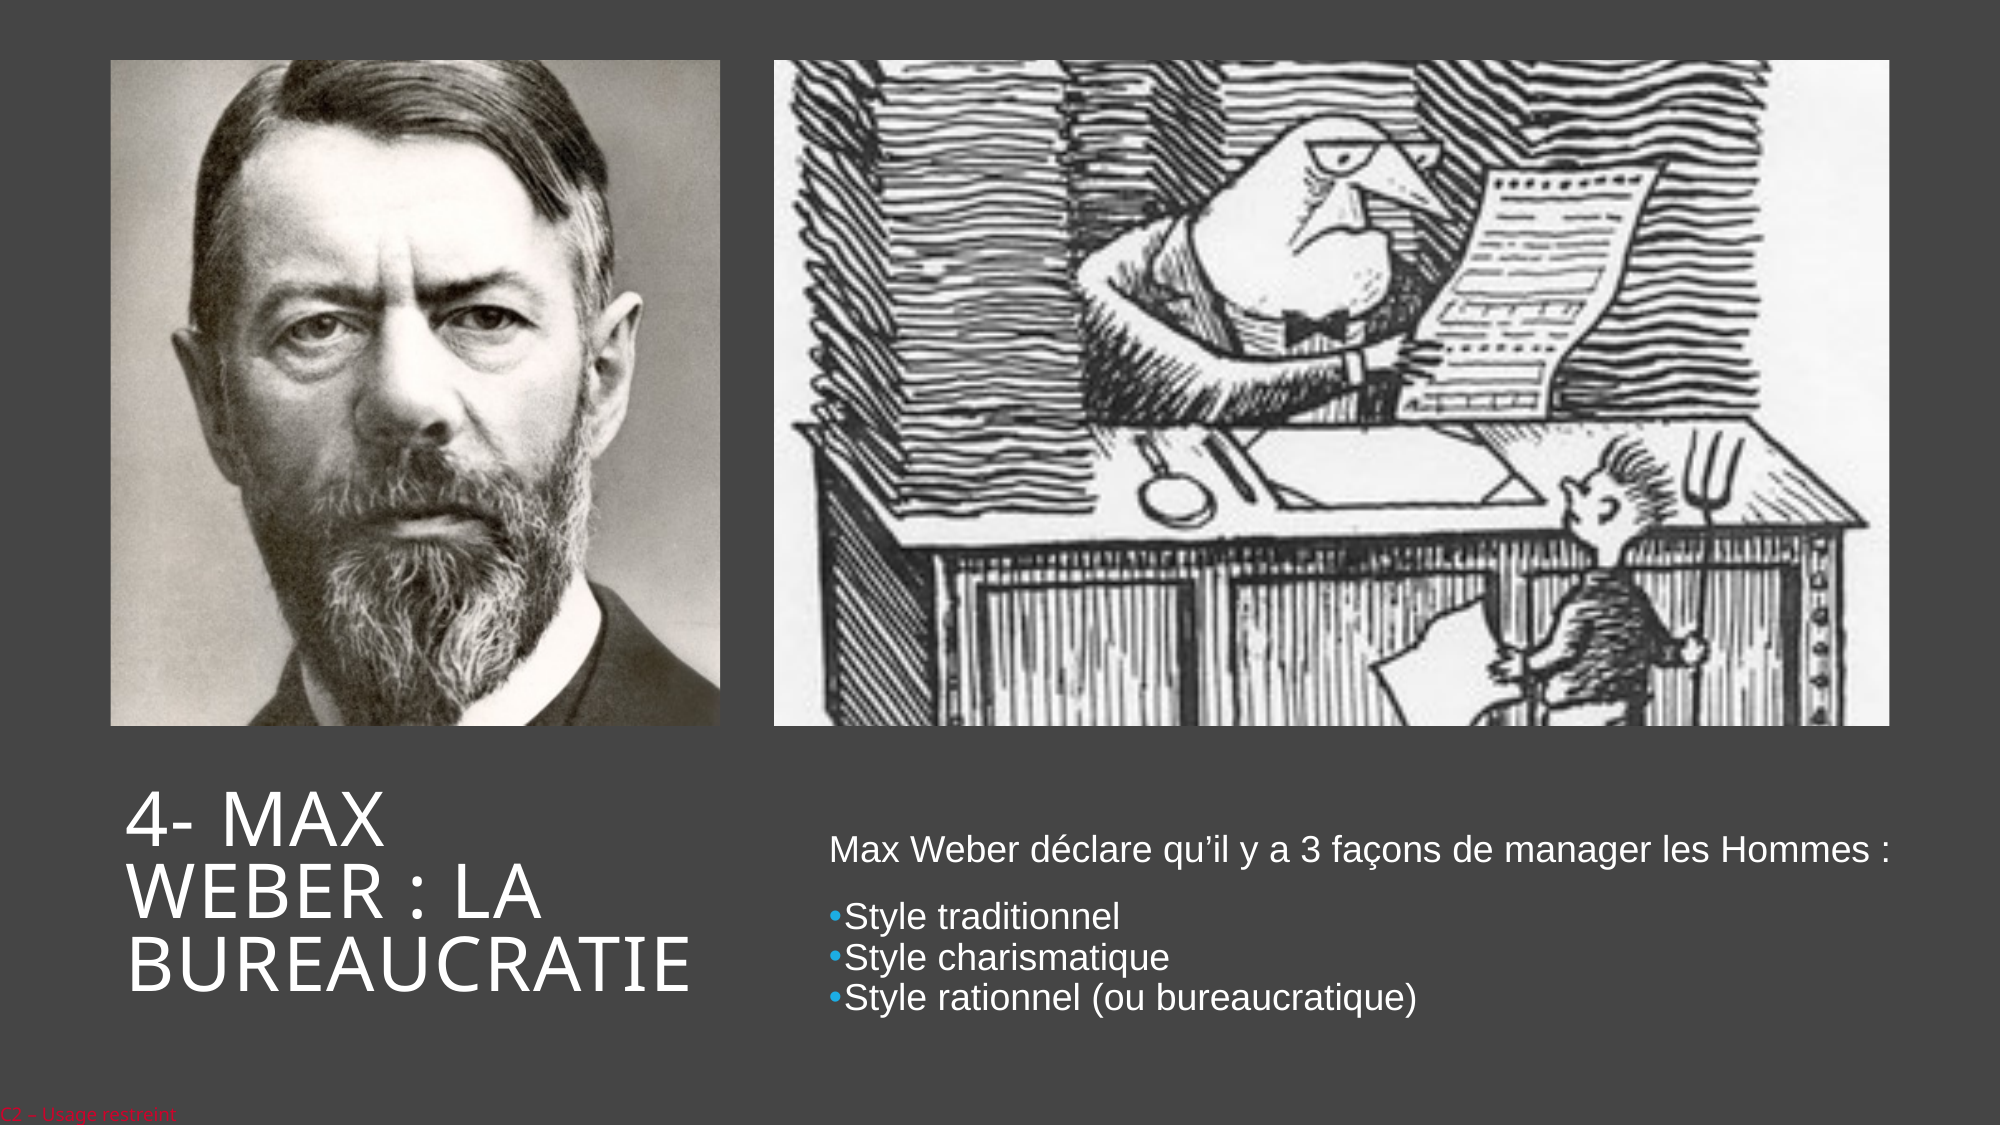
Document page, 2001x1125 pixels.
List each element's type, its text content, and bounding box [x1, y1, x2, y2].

title 4- Max Weber : La bureaucratie [110, 756, 710, 1038]
picture [110, 60, 721, 726]
picture [773, 60, 1890, 726]
list Max Weber déclare qu’il y a 3 façons de manager les Hommes : Style traditionnel Style charismatique Style rationnel (ou bureaucratique) [821, 777, 1925, 1125]
